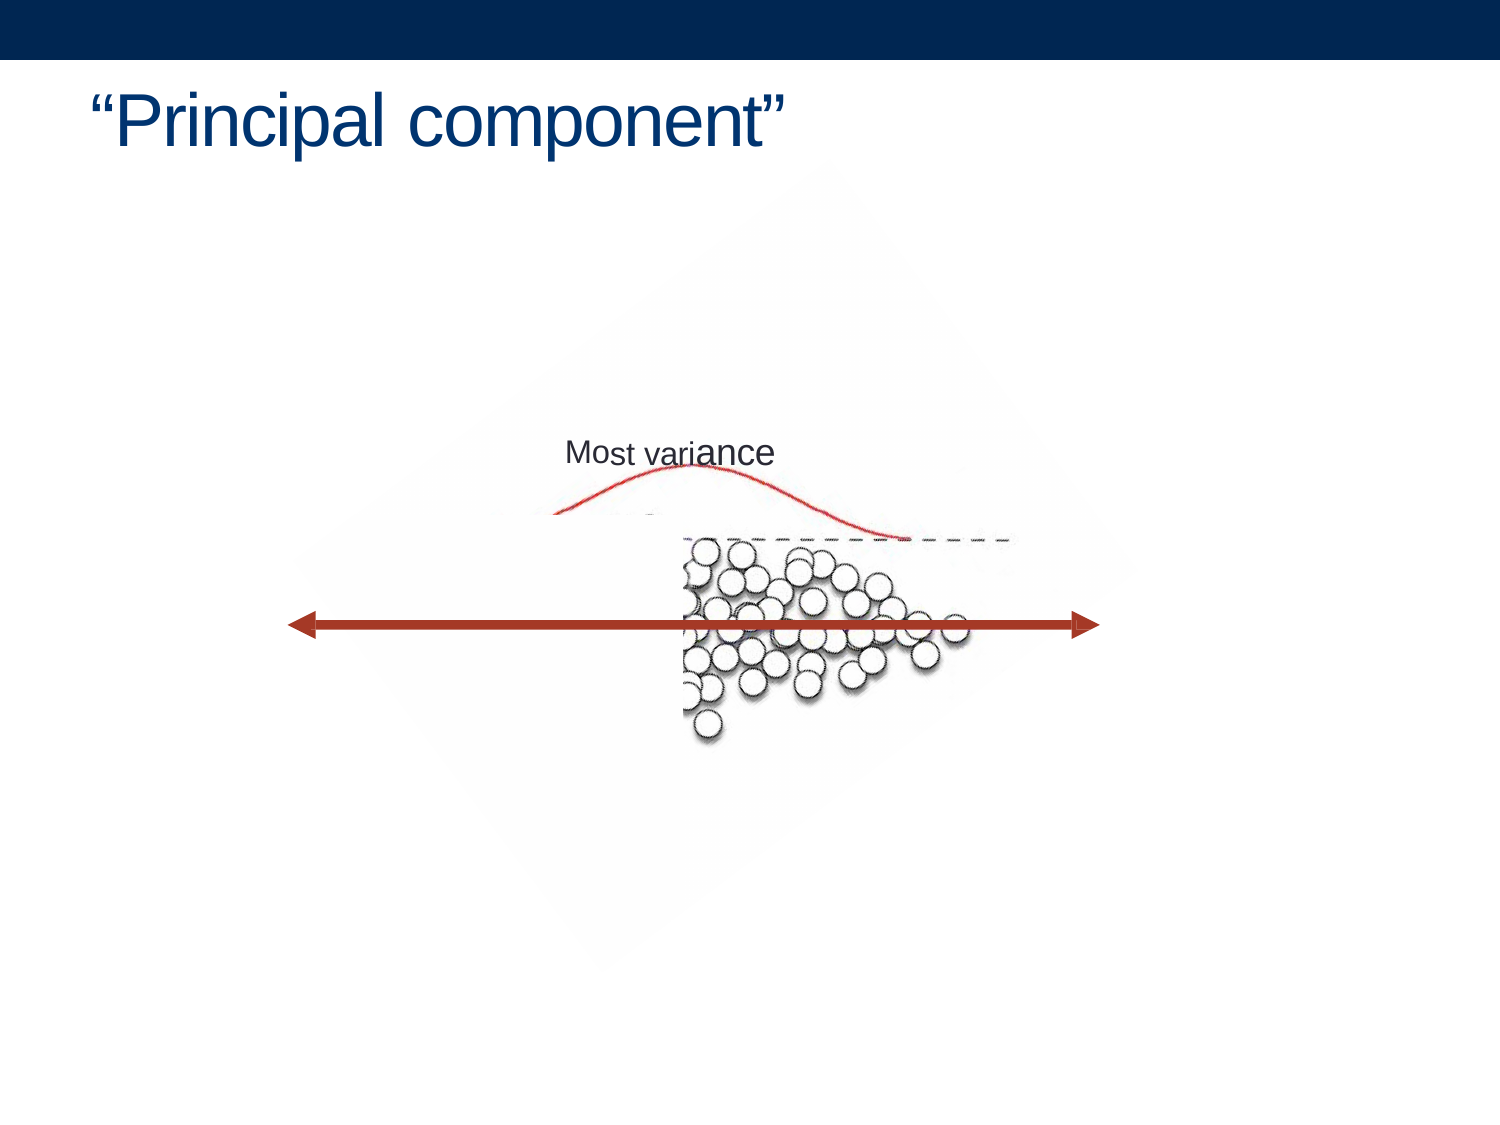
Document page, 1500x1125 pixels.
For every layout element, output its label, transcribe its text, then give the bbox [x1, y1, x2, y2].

title “Principal component” [83, 69, 1417, 260]
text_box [287, 158, 1139, 972]
